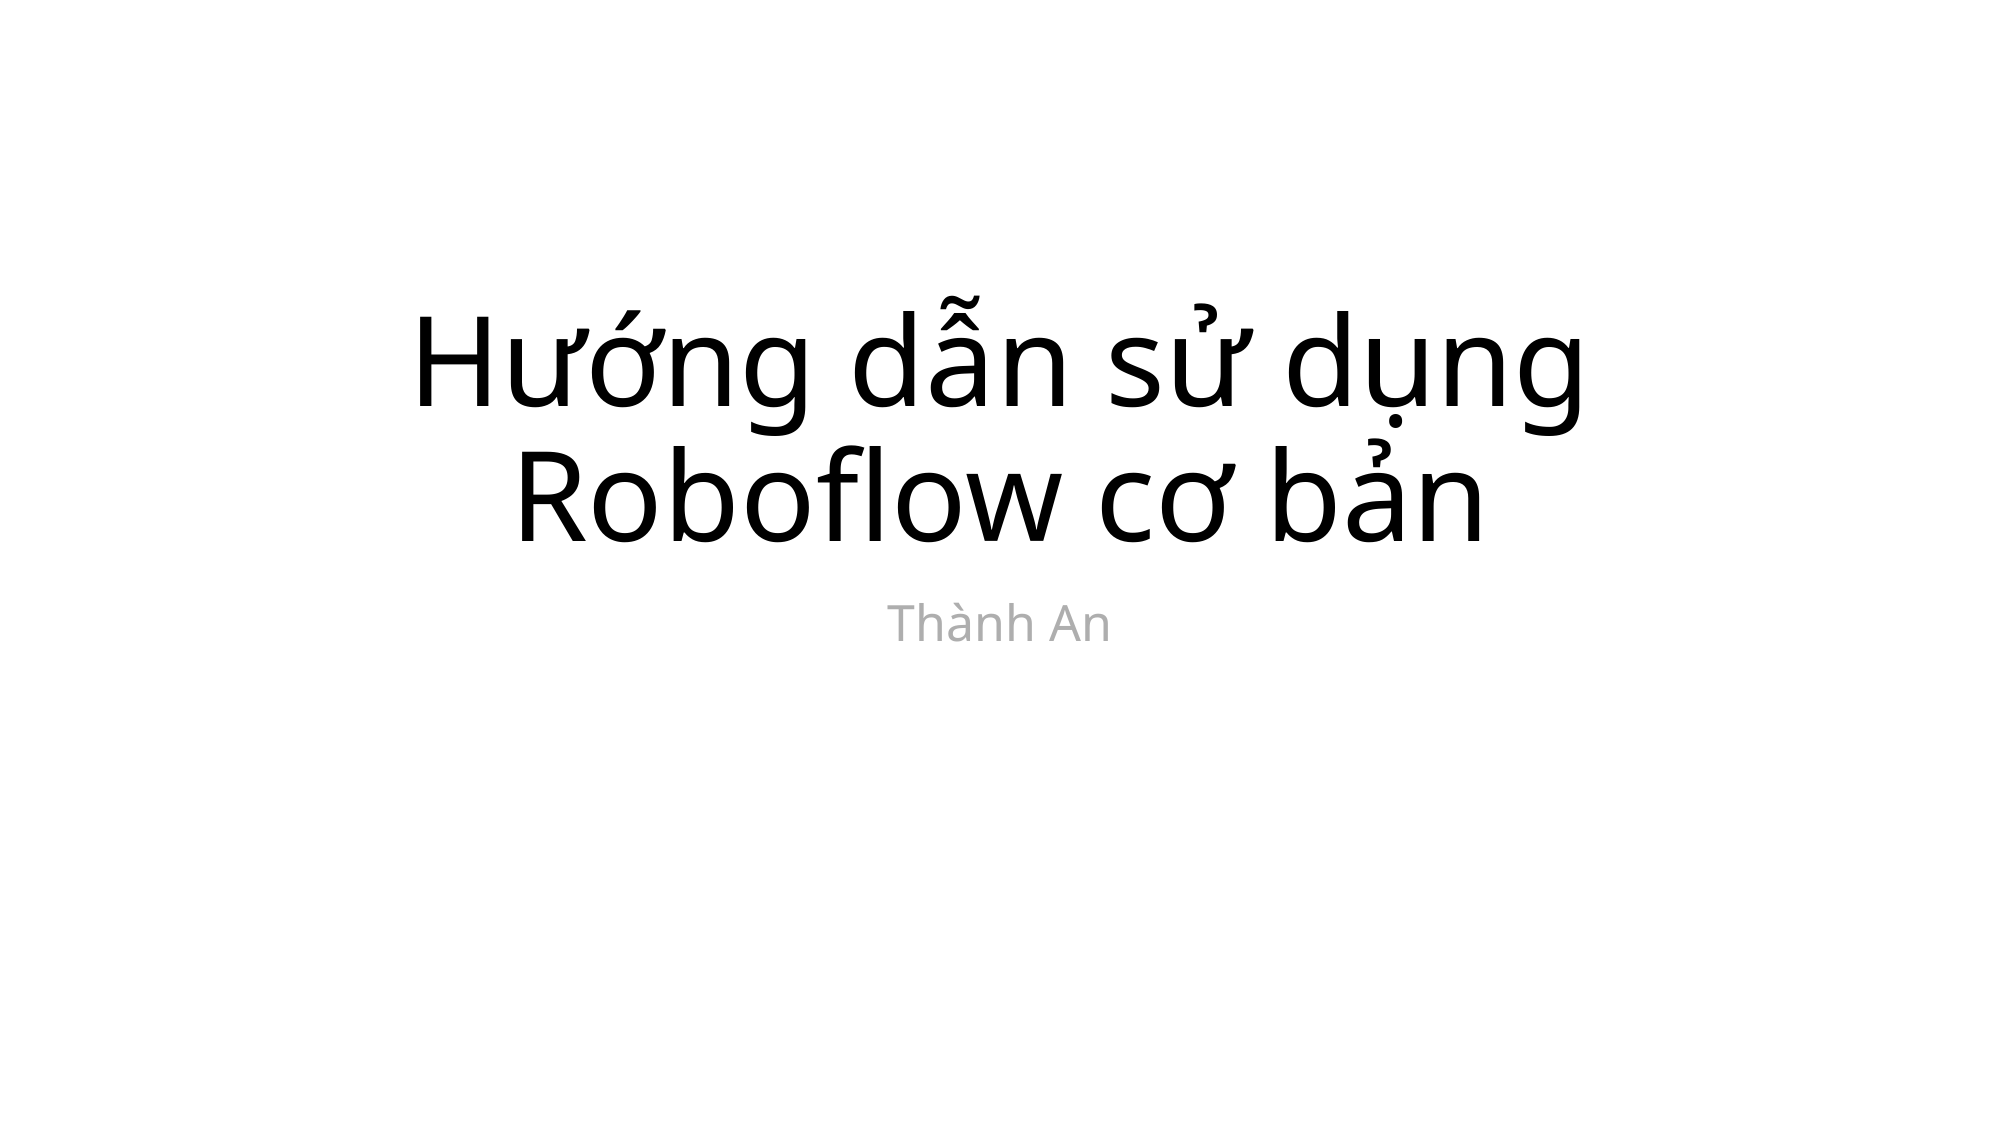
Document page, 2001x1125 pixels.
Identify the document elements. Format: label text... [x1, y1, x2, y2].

subtitle Thành An [249, 590, 1750, 863]
title Hướng dẫn sử dụng Roboflow cơ bản [249, 184, 1750, 576]
